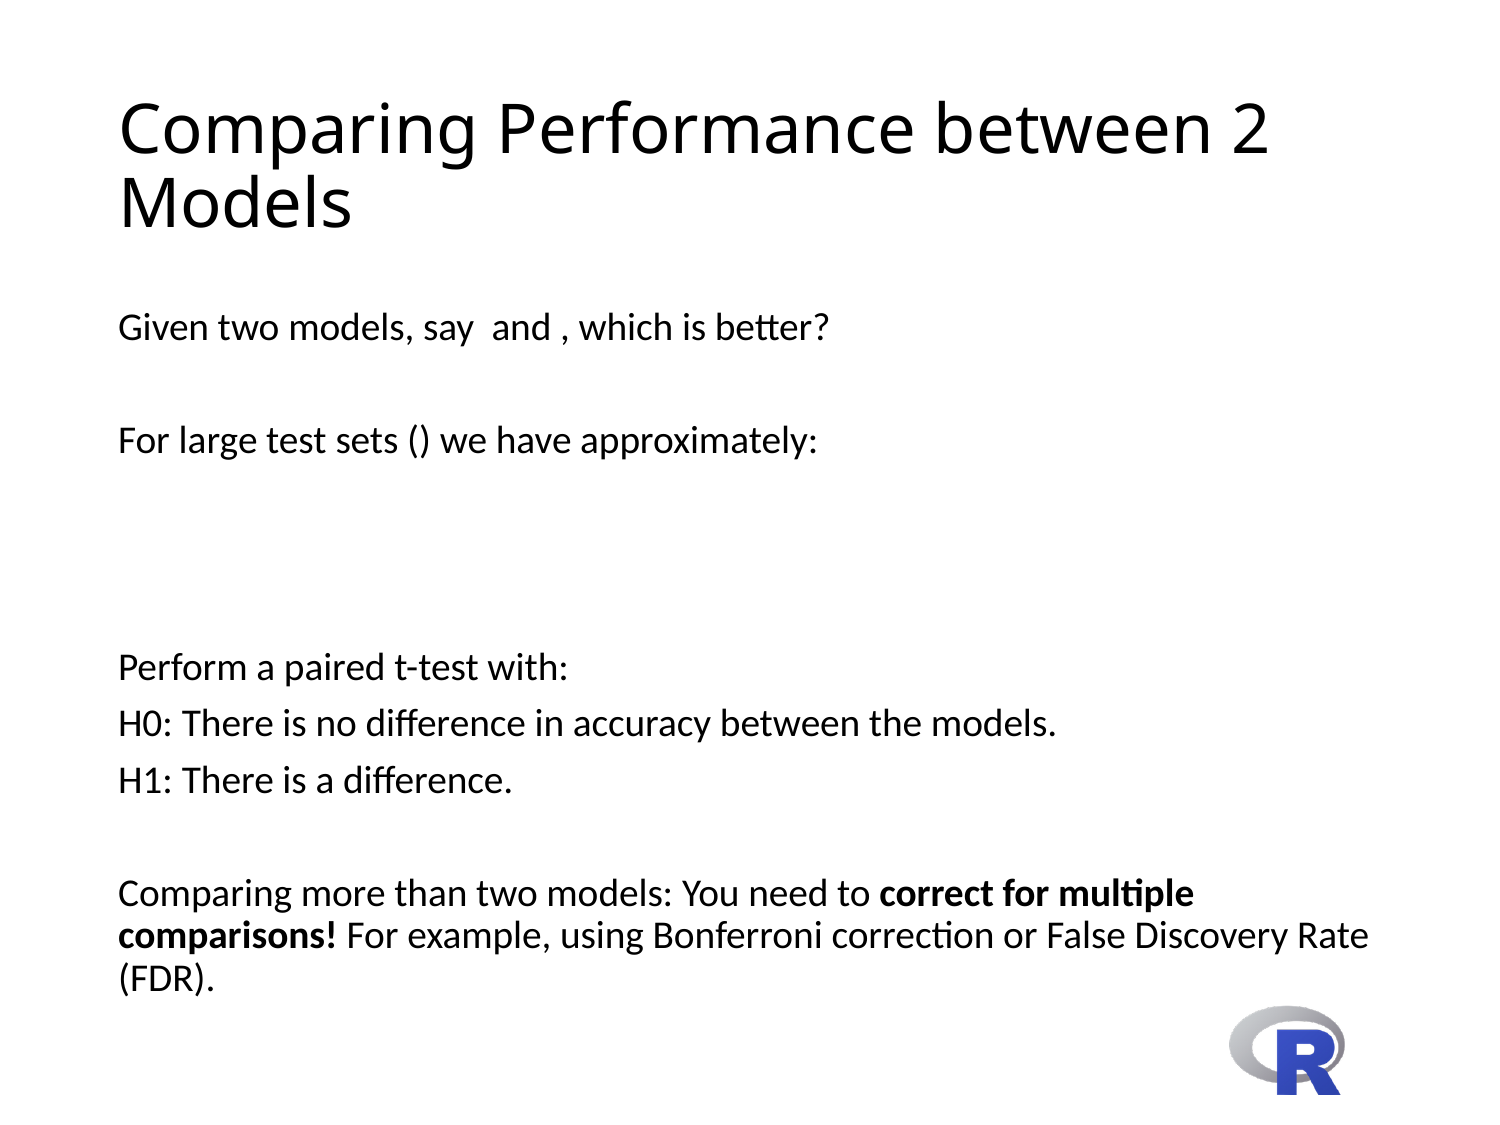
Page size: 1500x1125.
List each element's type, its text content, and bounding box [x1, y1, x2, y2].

picture [1229, 1005, 1346, 1095]
title Comparing Performance between 2 Models [103, 59, 1397, 278]
